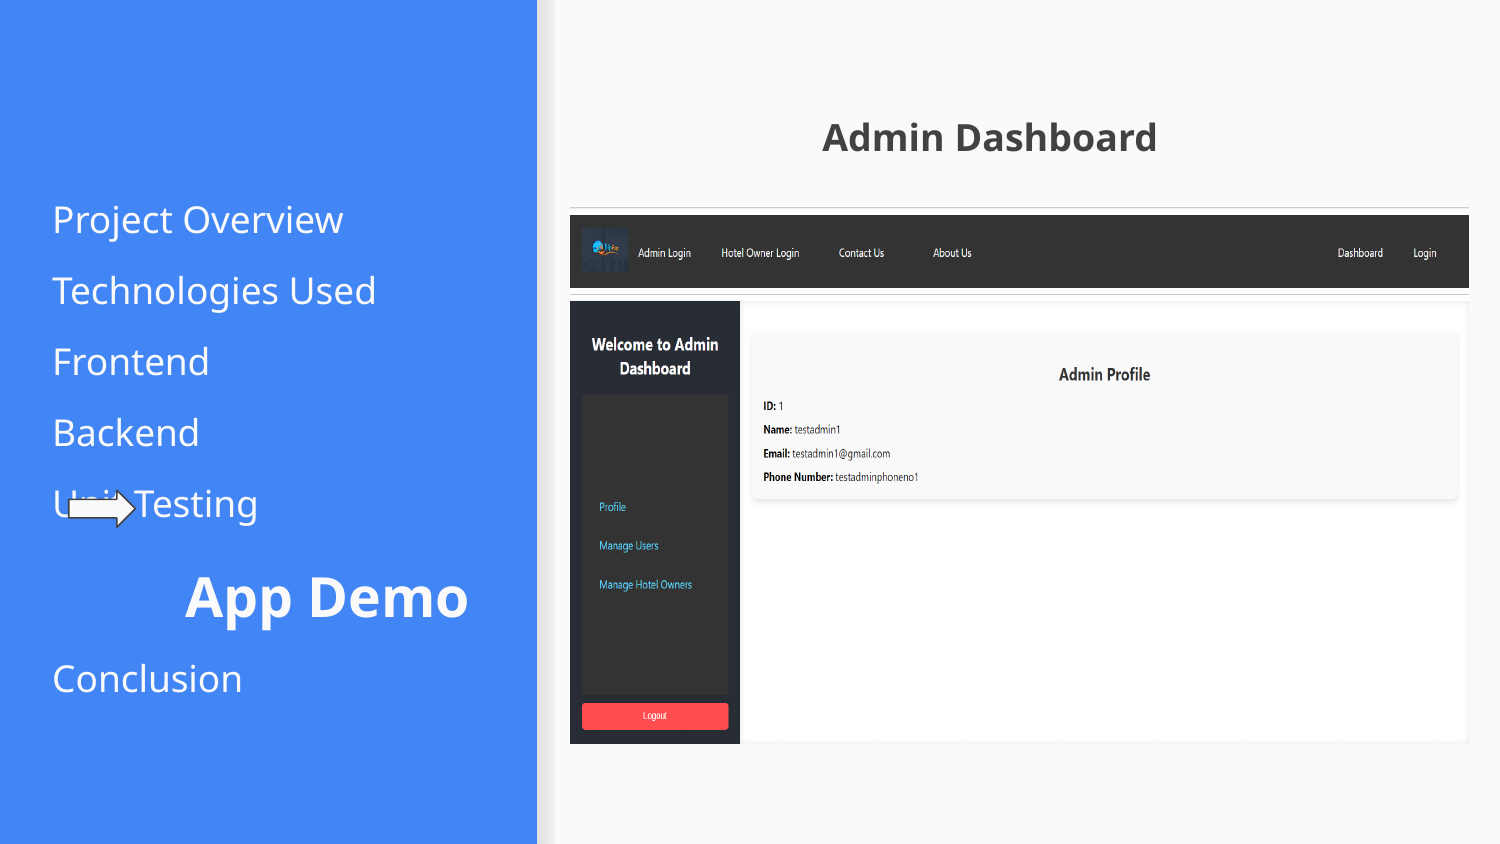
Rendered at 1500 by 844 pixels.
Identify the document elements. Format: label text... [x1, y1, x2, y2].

text_box [68, 490, 136, 528]
text_box Admin Dashboard [684, 98, 1297, 174]
list Project Overview Technologies Used Frontend Backend Unit Testing App Demo Conclusion [37, 174, 498, 760]
picture [570, 206, 1469, 744]
